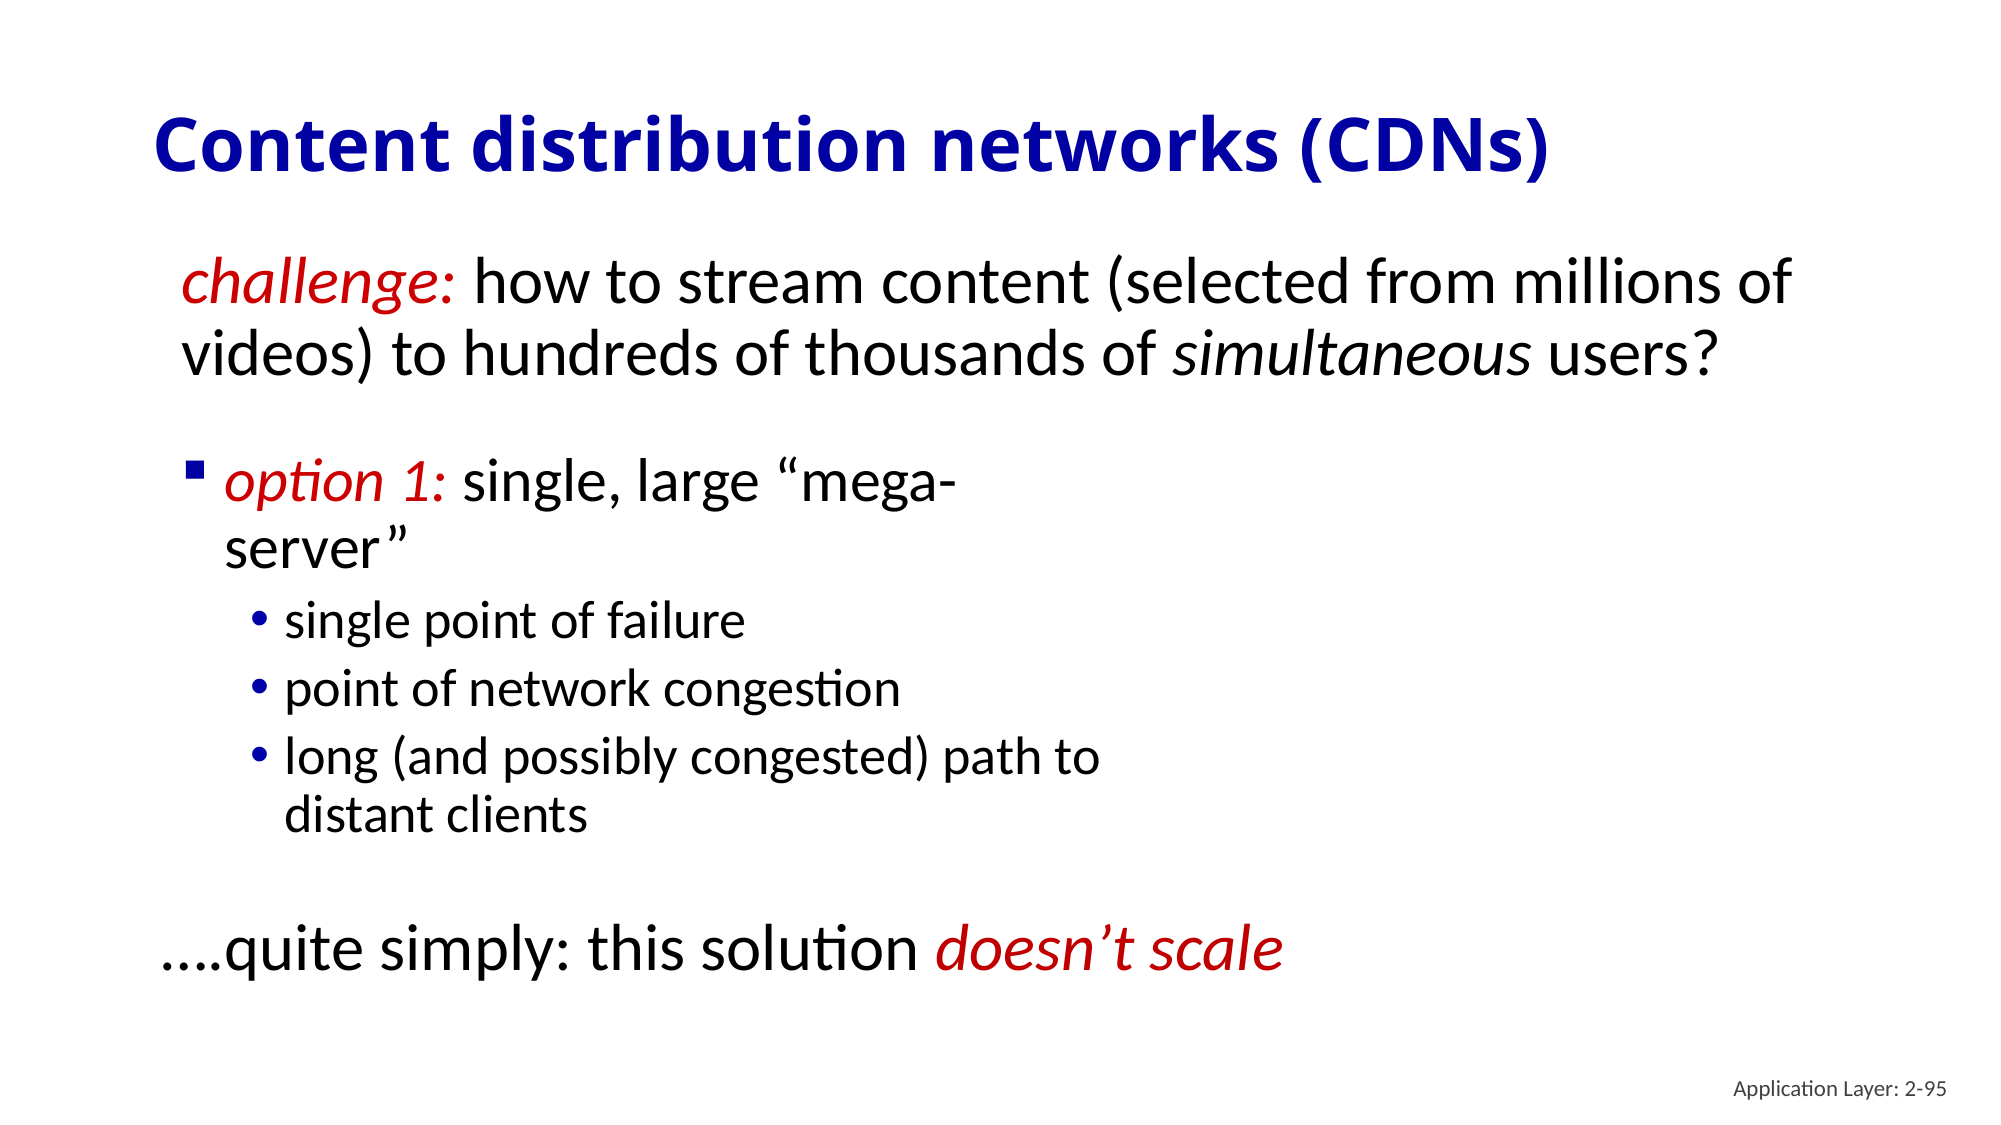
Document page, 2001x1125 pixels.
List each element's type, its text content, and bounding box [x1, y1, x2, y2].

title Content distribution networks (CDNs) [137, 74, 1863, 221]
text_box challenge: how to stream content (selected from millions of videos) to hundreds of thousands of simultaneous users? [166, 238, 1892, 1068]
slide_number Application Layer: 2-95 [1512, 1056, 1963, 1117]
text_box ….quite simply: this solution doesn’t scale [146, 905, 1872, 1042]
text_box option 1: single, large “mega-server” single point of failure point of network congestion long (and possibly congested) path to distant clients [165, 440, 1123, 852]
